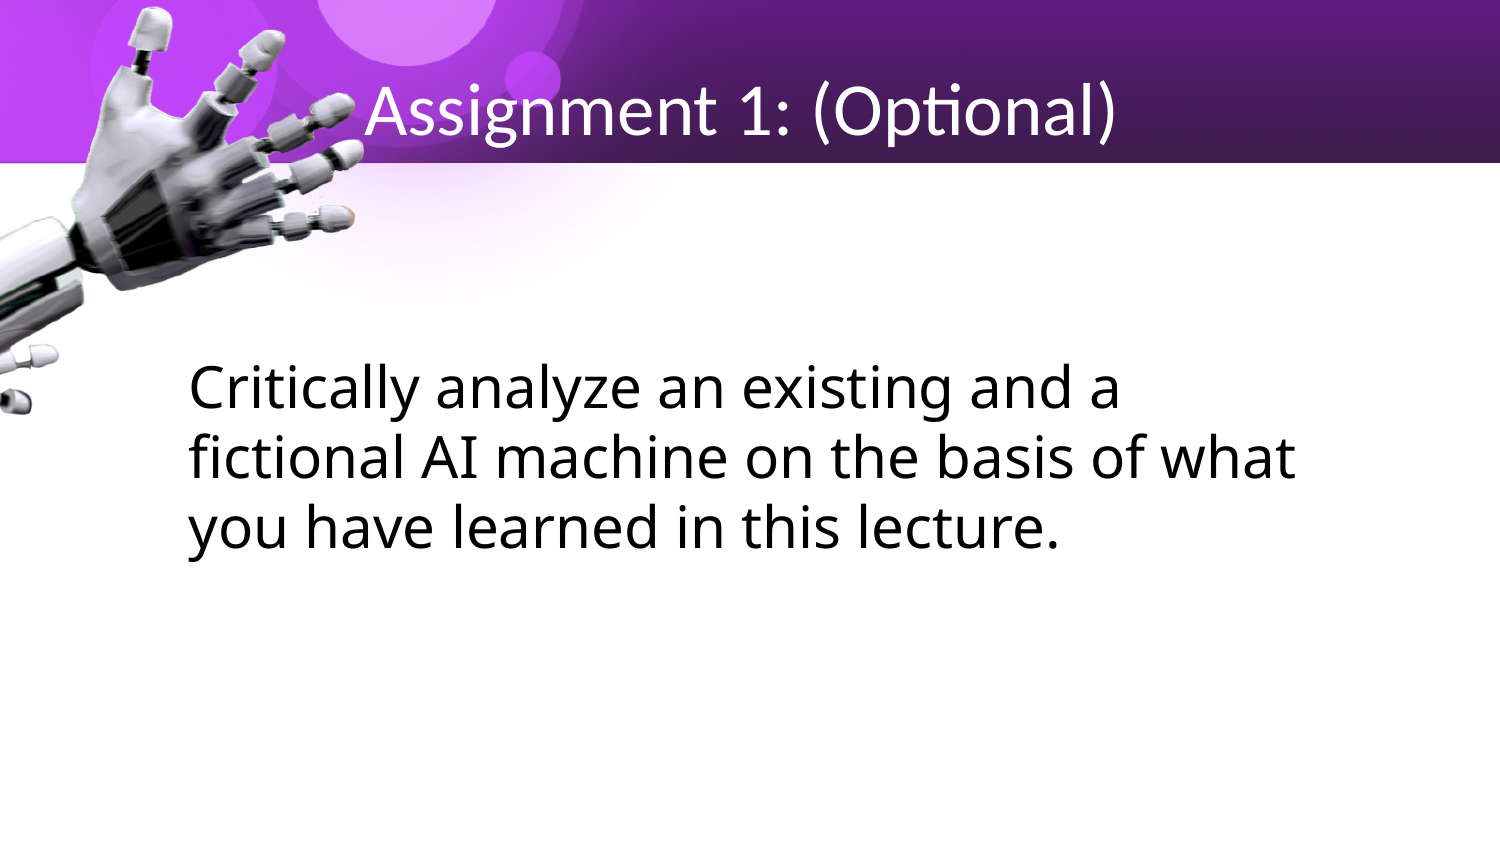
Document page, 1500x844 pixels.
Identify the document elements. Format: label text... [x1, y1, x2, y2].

title Assignment 1: (Optional) [349, 46, 1402, 166]
picture [0, 0, 1500, 844]
text_box Critically analyze an existing and a fictional AI machine on the basis of what you have learned in this lecture. [173, 297, 1327, 793]
